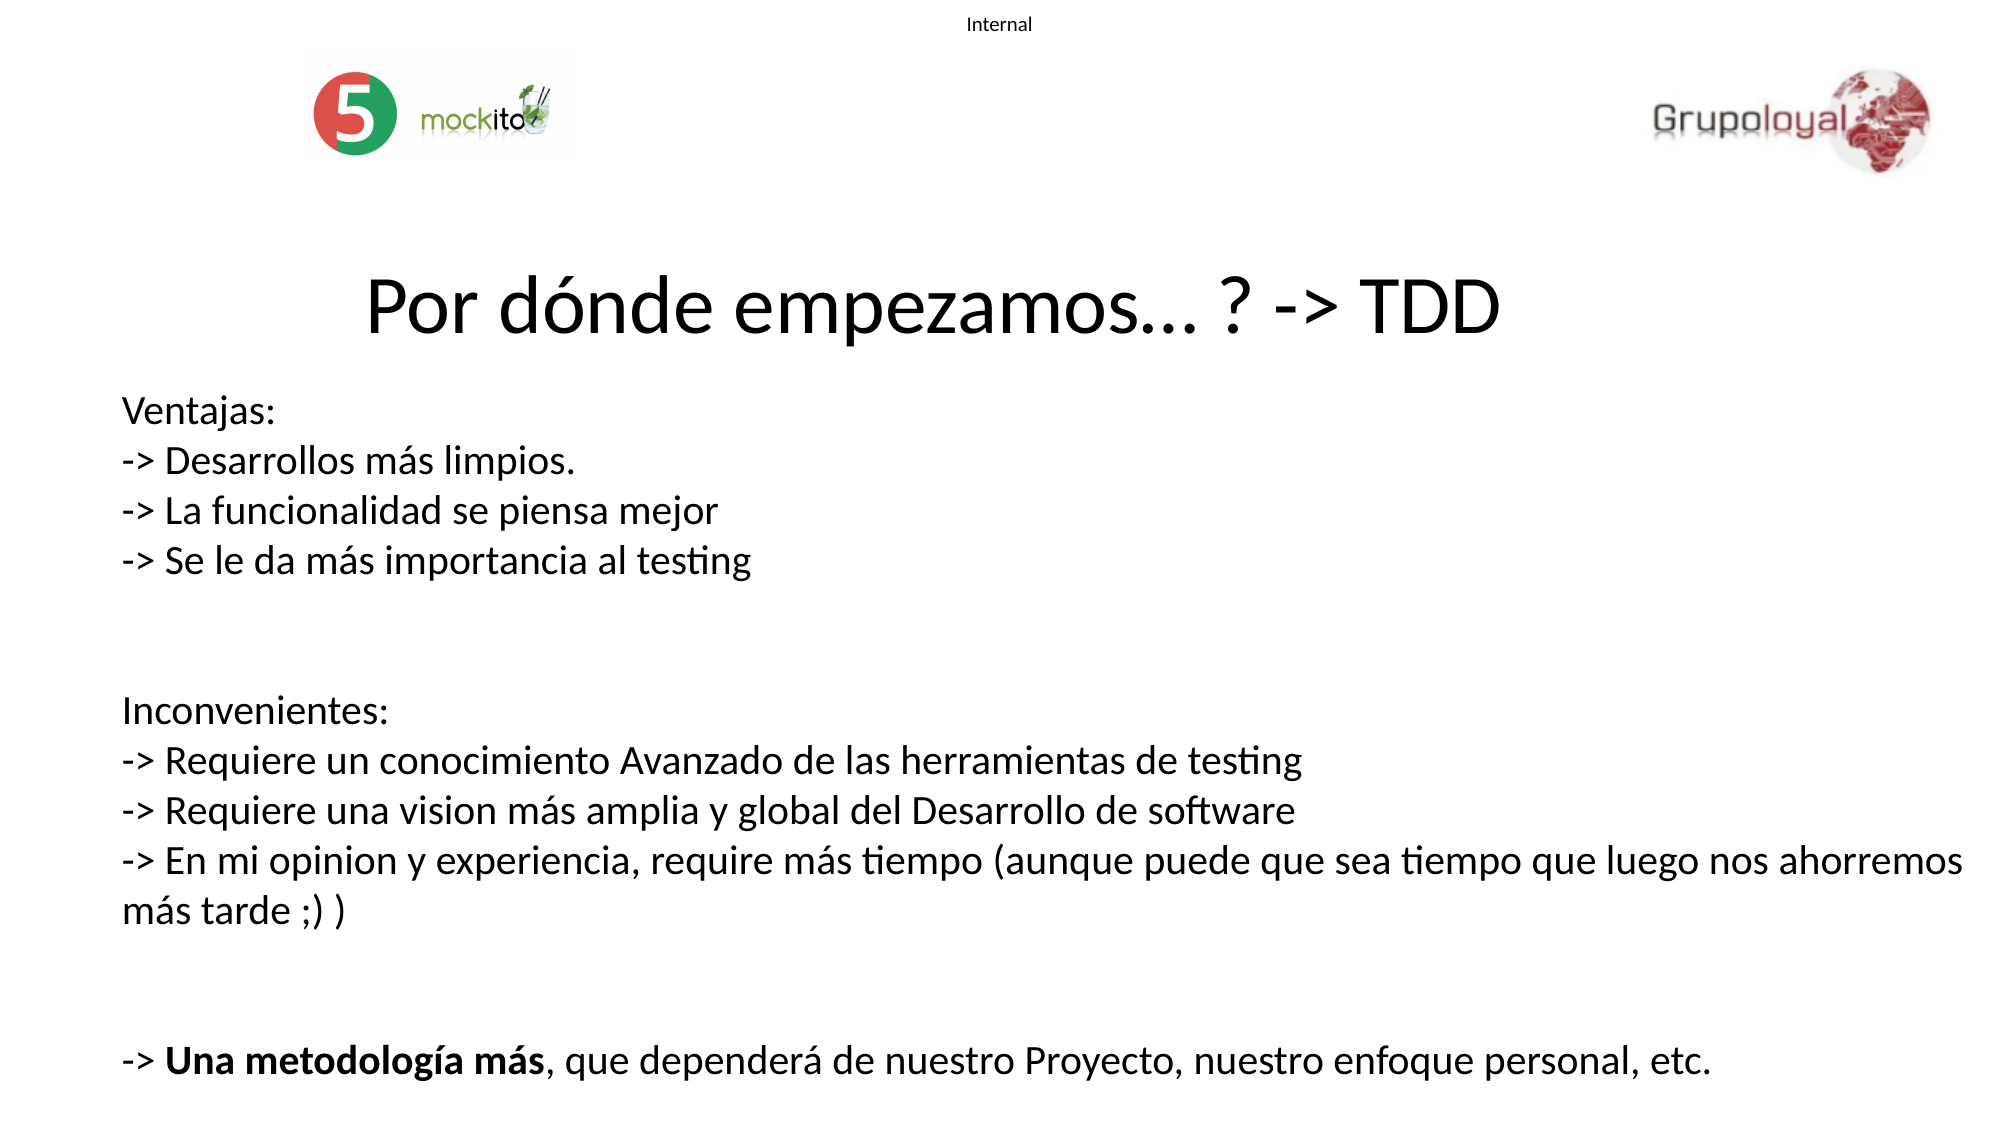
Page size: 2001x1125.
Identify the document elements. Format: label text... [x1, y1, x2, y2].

picture [300, 47, 576, 164]
text_box Ventajas: -> Desarrollos más limpios. -> La funcionalidad se piensa mejor -> Se le da más importancia al testing Inconvenientes: -> Requiere un conocimiento Avanzado de las herramientas de testing -> Requiere una vision más amplia y global del Desarrollo de software -> En mi opinion y experiencia, require más tiempo (aunque puede que sea tiempo que luego nos ahorremos más tarde ;) ) -> Una metodología más, que dependerá de nuestro Proyecto, nuestro enfoque personal, etc. [107, 375, 2000, 1090]
text_box Por dónde empezamos… ? -> TDD [350, 243, 2000, 358]
picture [1615, 36, 1980, 204]
